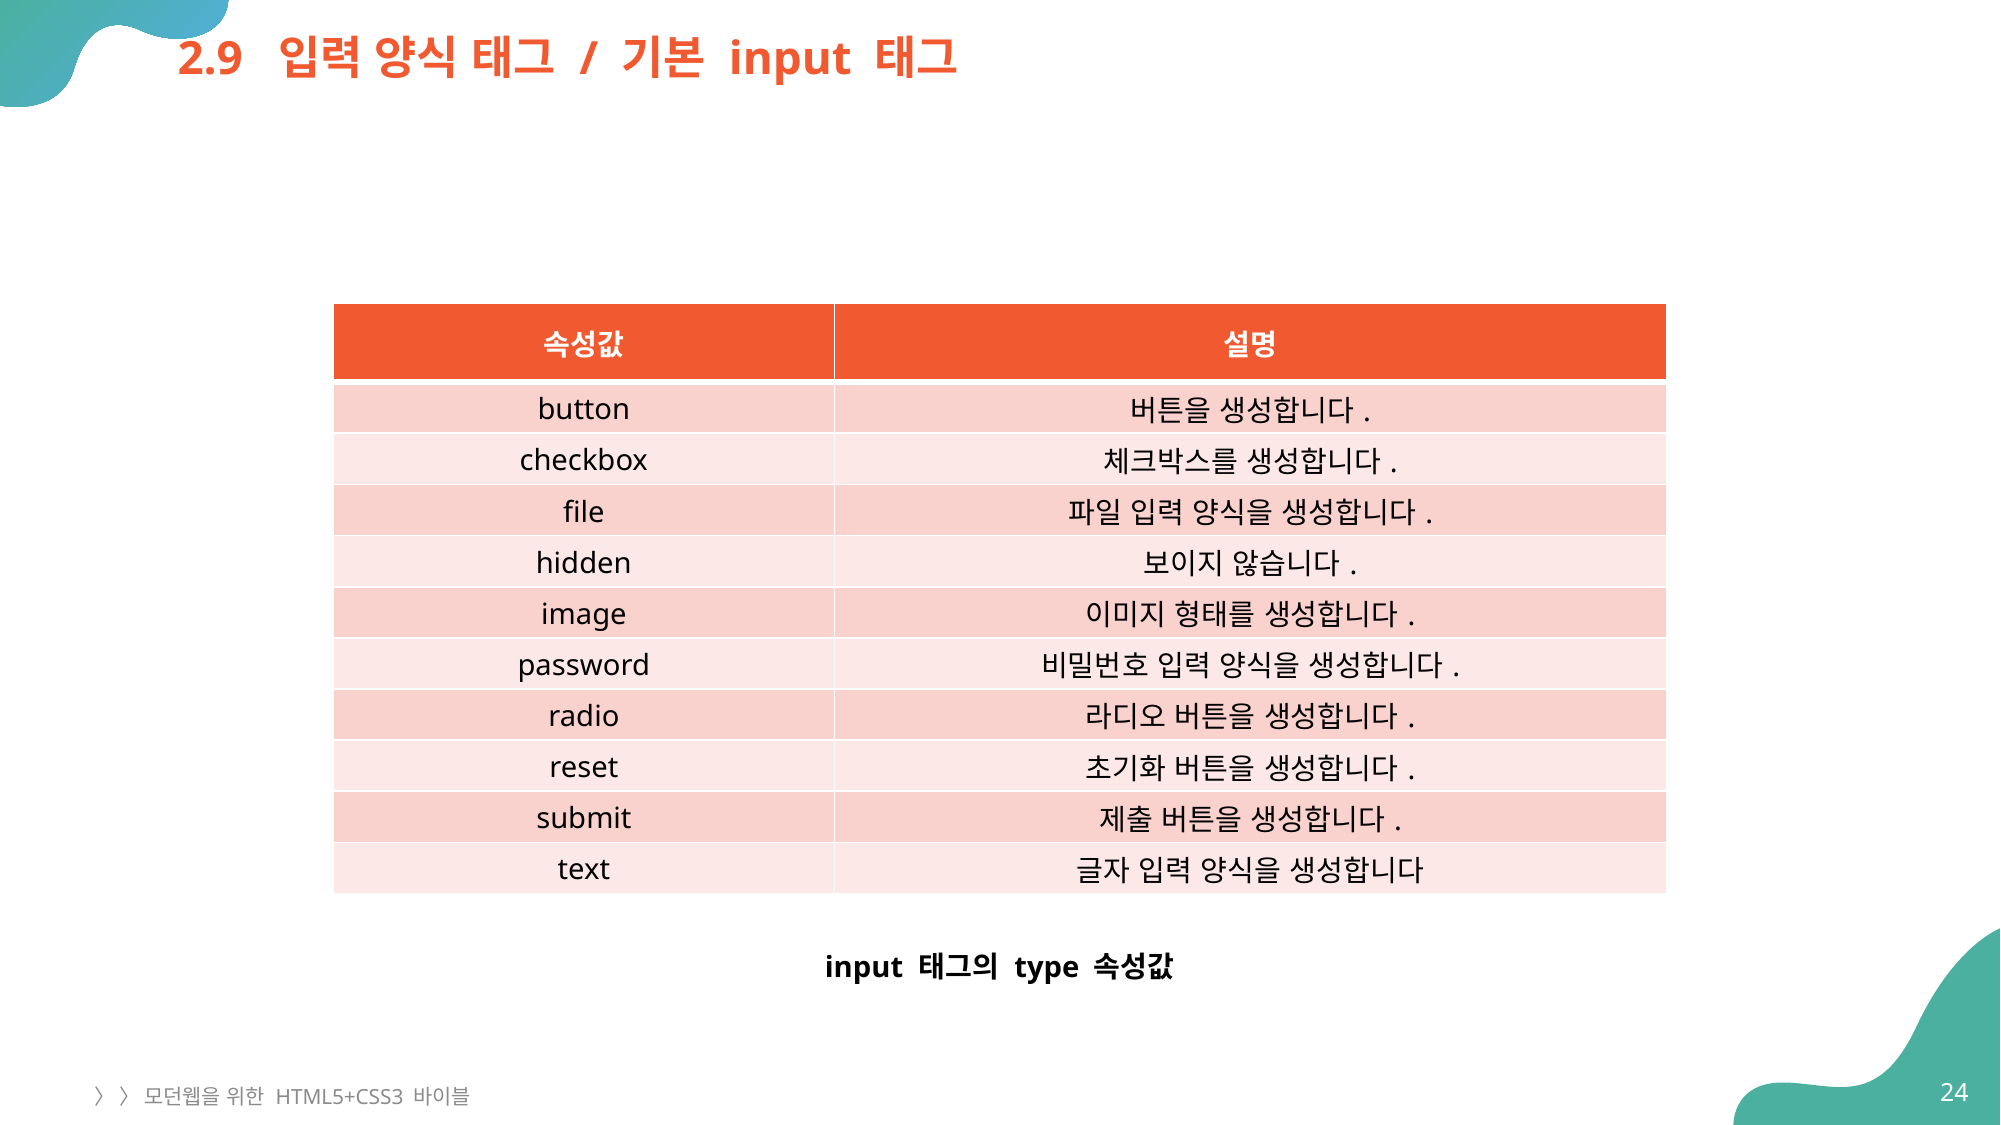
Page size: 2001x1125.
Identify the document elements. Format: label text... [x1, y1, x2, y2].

footer 〉 〉 모던웹을 위한 HTML5+CSS3 바이블 [79, 1078, 755, 1114]
table_cell text [334, 843, 834, 893]
table_header 설명 [835, 304, 1666, 379]
table_cell 라디오 버튼을 생성합니다. [835, 690, 1666, 739]
table_cell 파일 입력 양식을 생성합니다. [835, 485, 1666, 535]
table_cell 비밀번호 입력 양식을 생성합니다. [835, 639, 1666, 688]
table_cell 제출 버튼을 생성합니다. [835, 792, 1666, 842]
table_cell file [334, 485, 834, 535]
table_cell submit [334, 792, 834, 842]
table_cell reset [334, 741, 834, 790]
table_cell password [334, 639, 834, 688]
text_box input 태그의 type 속성값 [810, 940, 1190, 991]
table_cell 체크박스를 생성합니다. [835, 434, 1666, 484]
table_cell 이미지 형태를 생성합니다. [835, 588, 1666, 637]
table_cell 글자 입력 양식을 생성합니다 [835, 843, 1666, 893]
table_cell radio [334, 690, 834, 739]
table_cell 초기화 버튼을 생성합니다. [835, 741, 1666, 790]
table_cell 버튼을 생성합니다. [835, 385, 1666, 432]
table_cell hidden [334, 536, 834, 586]
table_header 속성값 [334, 304, 834, 379]
table_cell checkbox [334, 434, 834, 484]
table_cell button [334, 385, 834, 432]
table_cell 보이지 않습니다. [835, 536, 1666, 586]
slide_number 24 [1917, 1063, 1984, 1124]
title 2.9 입력 양식 태그 / 기본 input 태그 [162, 27, 2000, 93]
table_cell image [334, 588, 834, 637]
